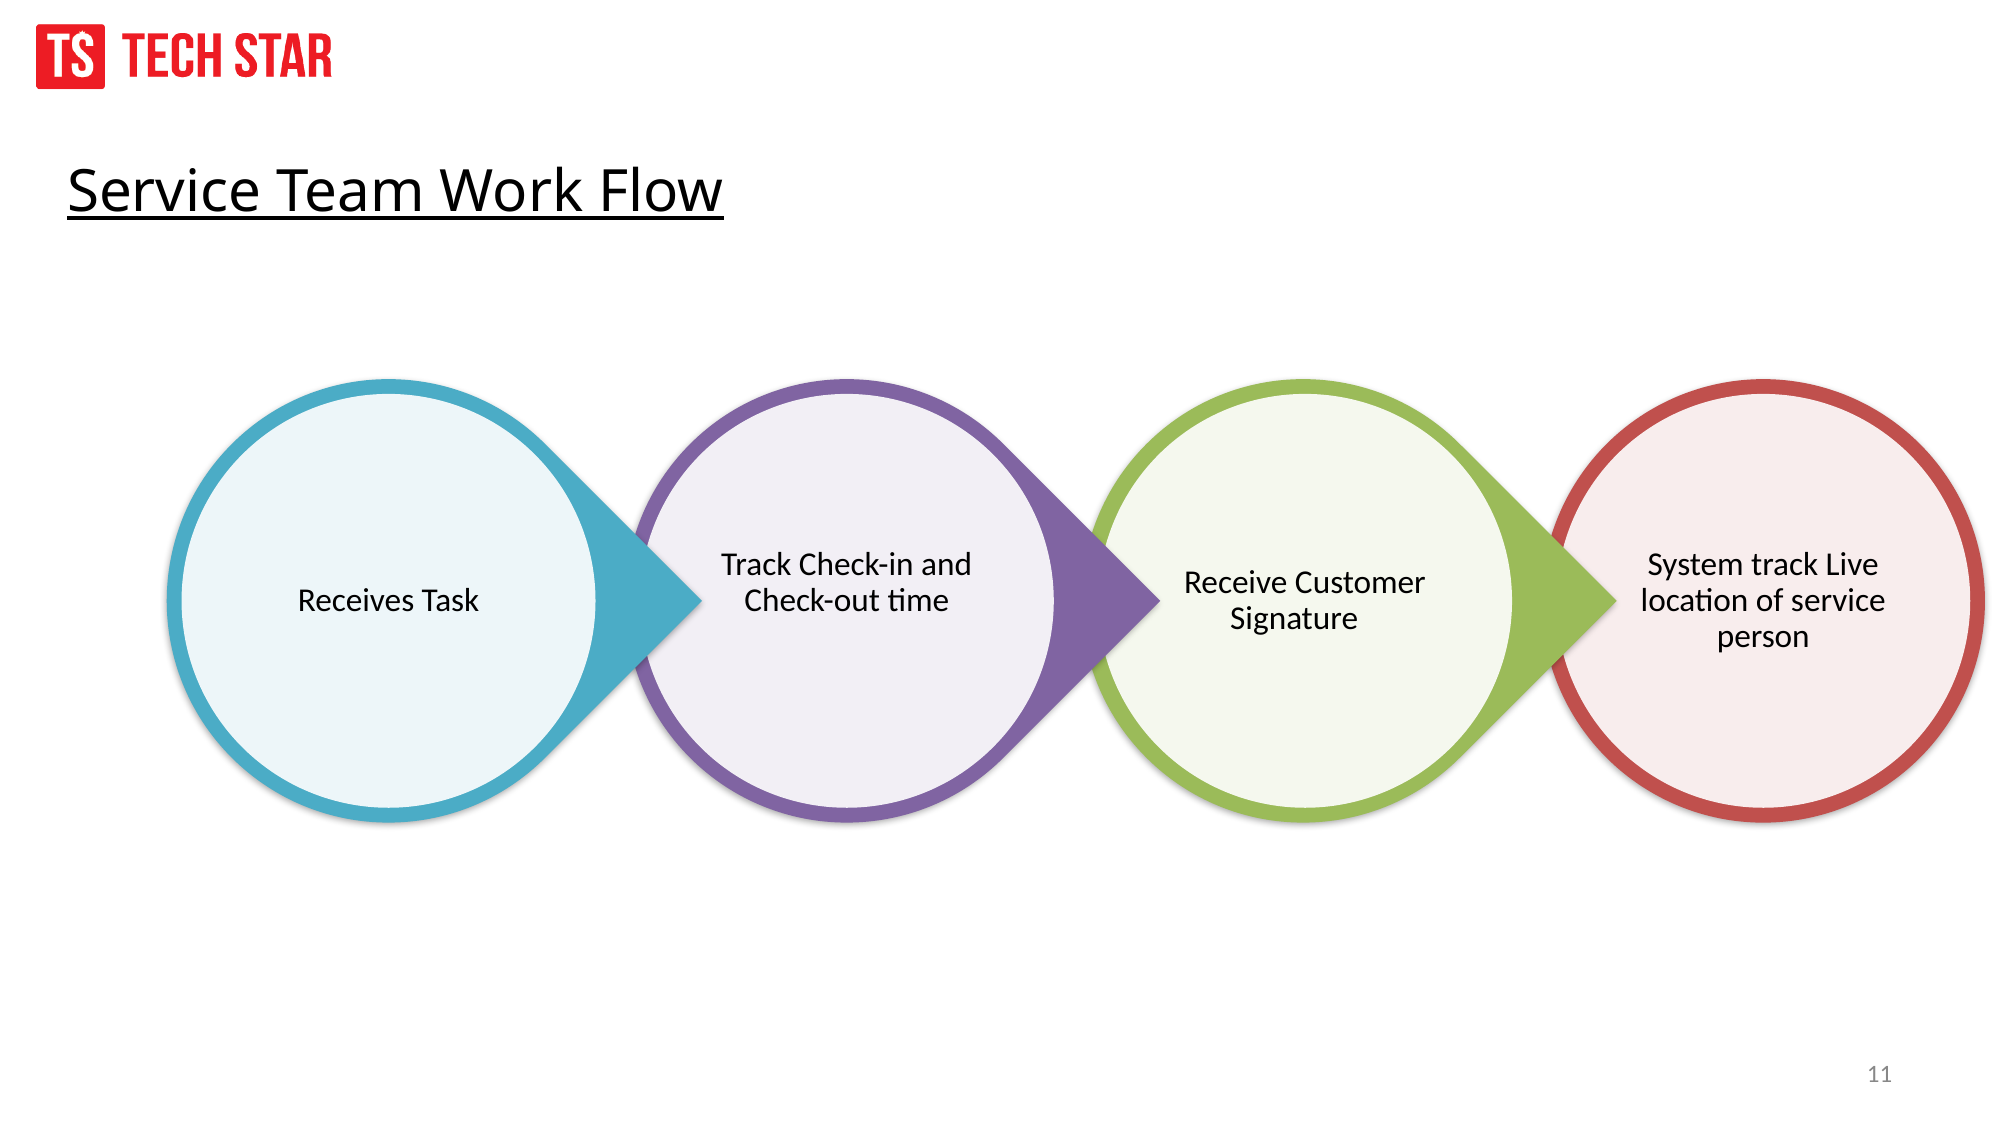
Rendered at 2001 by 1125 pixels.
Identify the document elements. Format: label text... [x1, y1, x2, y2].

text_box Service Team Work Flow [59, 145, 1633, 231]
picture [0, 1, 373, 122]
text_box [74, 287, 1986, 915]
slide_number 11 [1857, 926, 1900, 1125]
